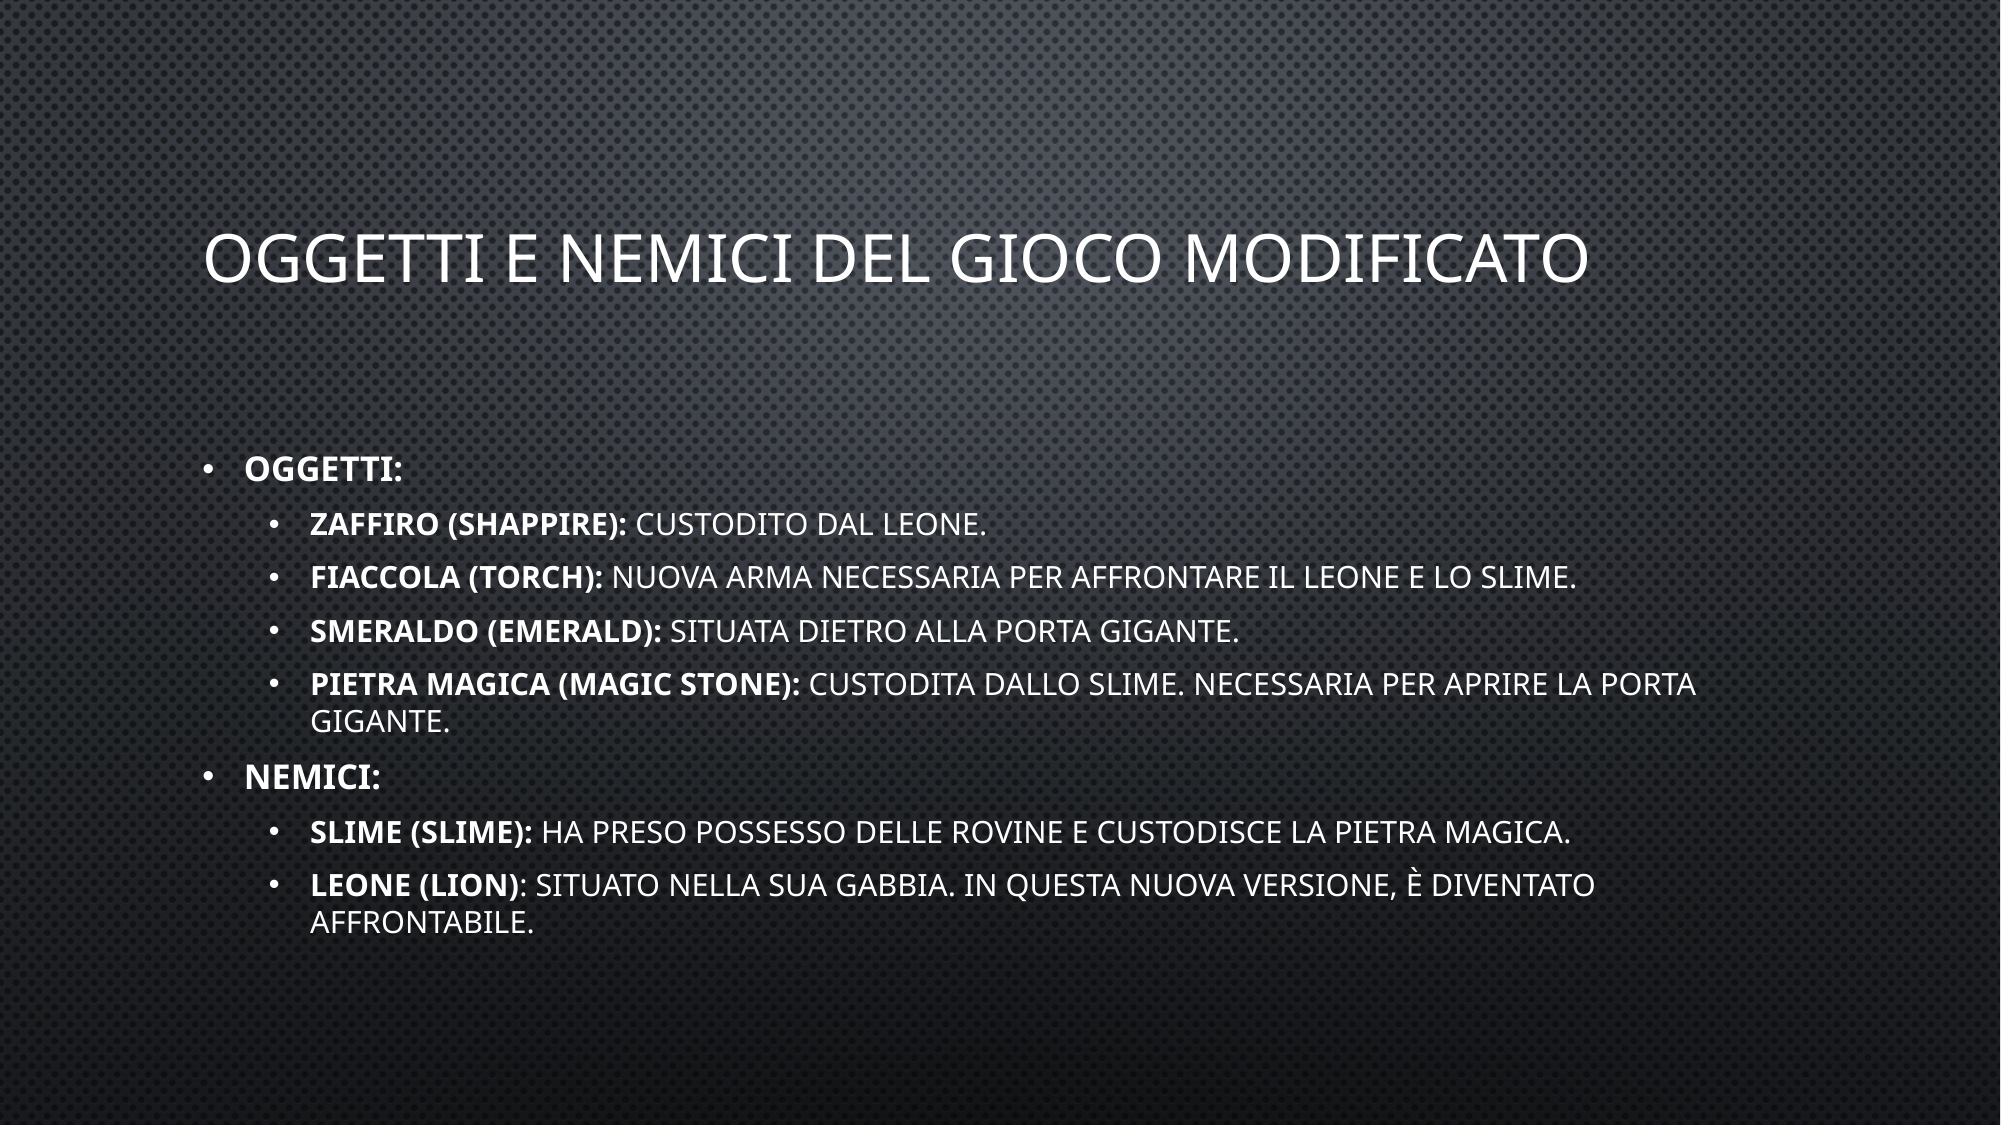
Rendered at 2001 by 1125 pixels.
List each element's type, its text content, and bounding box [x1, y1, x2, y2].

title oggetti e nemici del gioco modificato [187, 99, 1813, 413]
list Oggetti: zaffiro (shappire): Custodito dal leone. fiaccola (torch): nuova arma necessaria per affrontare il leone e lo slime. smeraldo (emerald): situata dietro alla porta gigante. pietra magica (magic stone): custodita dallo slime. necessaria per aprire la porta gigante. Nemici: slime (slime): ha preso possesso delle rovine e custodisce la pietra magica. leone (lion): situato nella sua gabbia. in questa nuova versione, è diventato affrontabile. [187, 437, 1813, 950]
